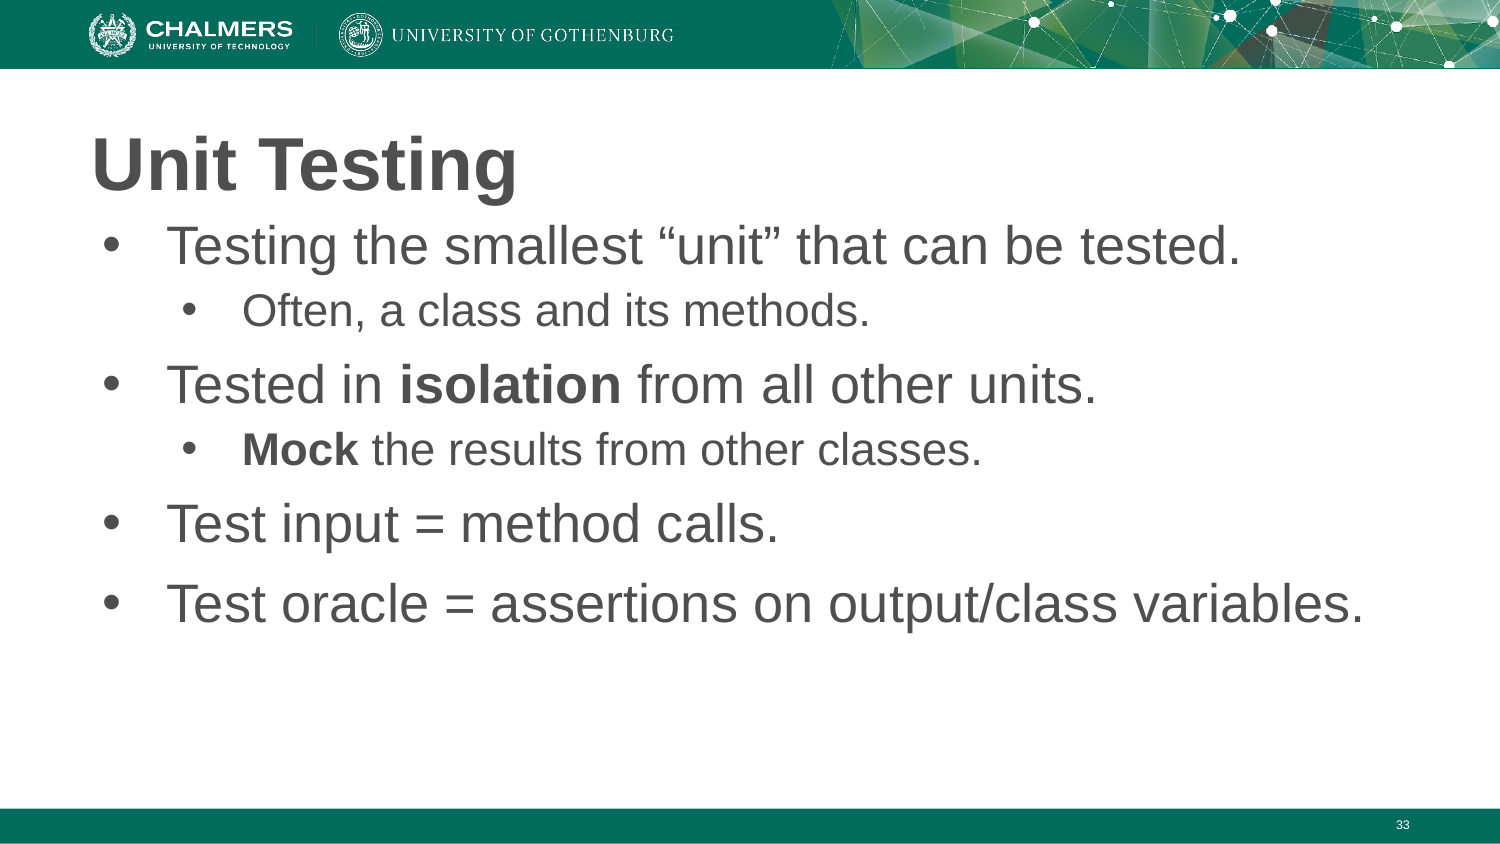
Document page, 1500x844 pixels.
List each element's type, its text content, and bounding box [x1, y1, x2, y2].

picture [64, 0, 696, 85]
title Unit Testing [76, 100, 1425, 210]
picture [759, 0, 1500, 68]
list Testing the smallest “unit” that can be tested. Often, a class and its methods. Tested in isolation from all other units. Mock the results from other classes. Test input = method calls. Test oracle = assertions on output/class variables. [76, 210, 1425, 782]
slide_number ‹#› [1074, 809, 1425, 844]
